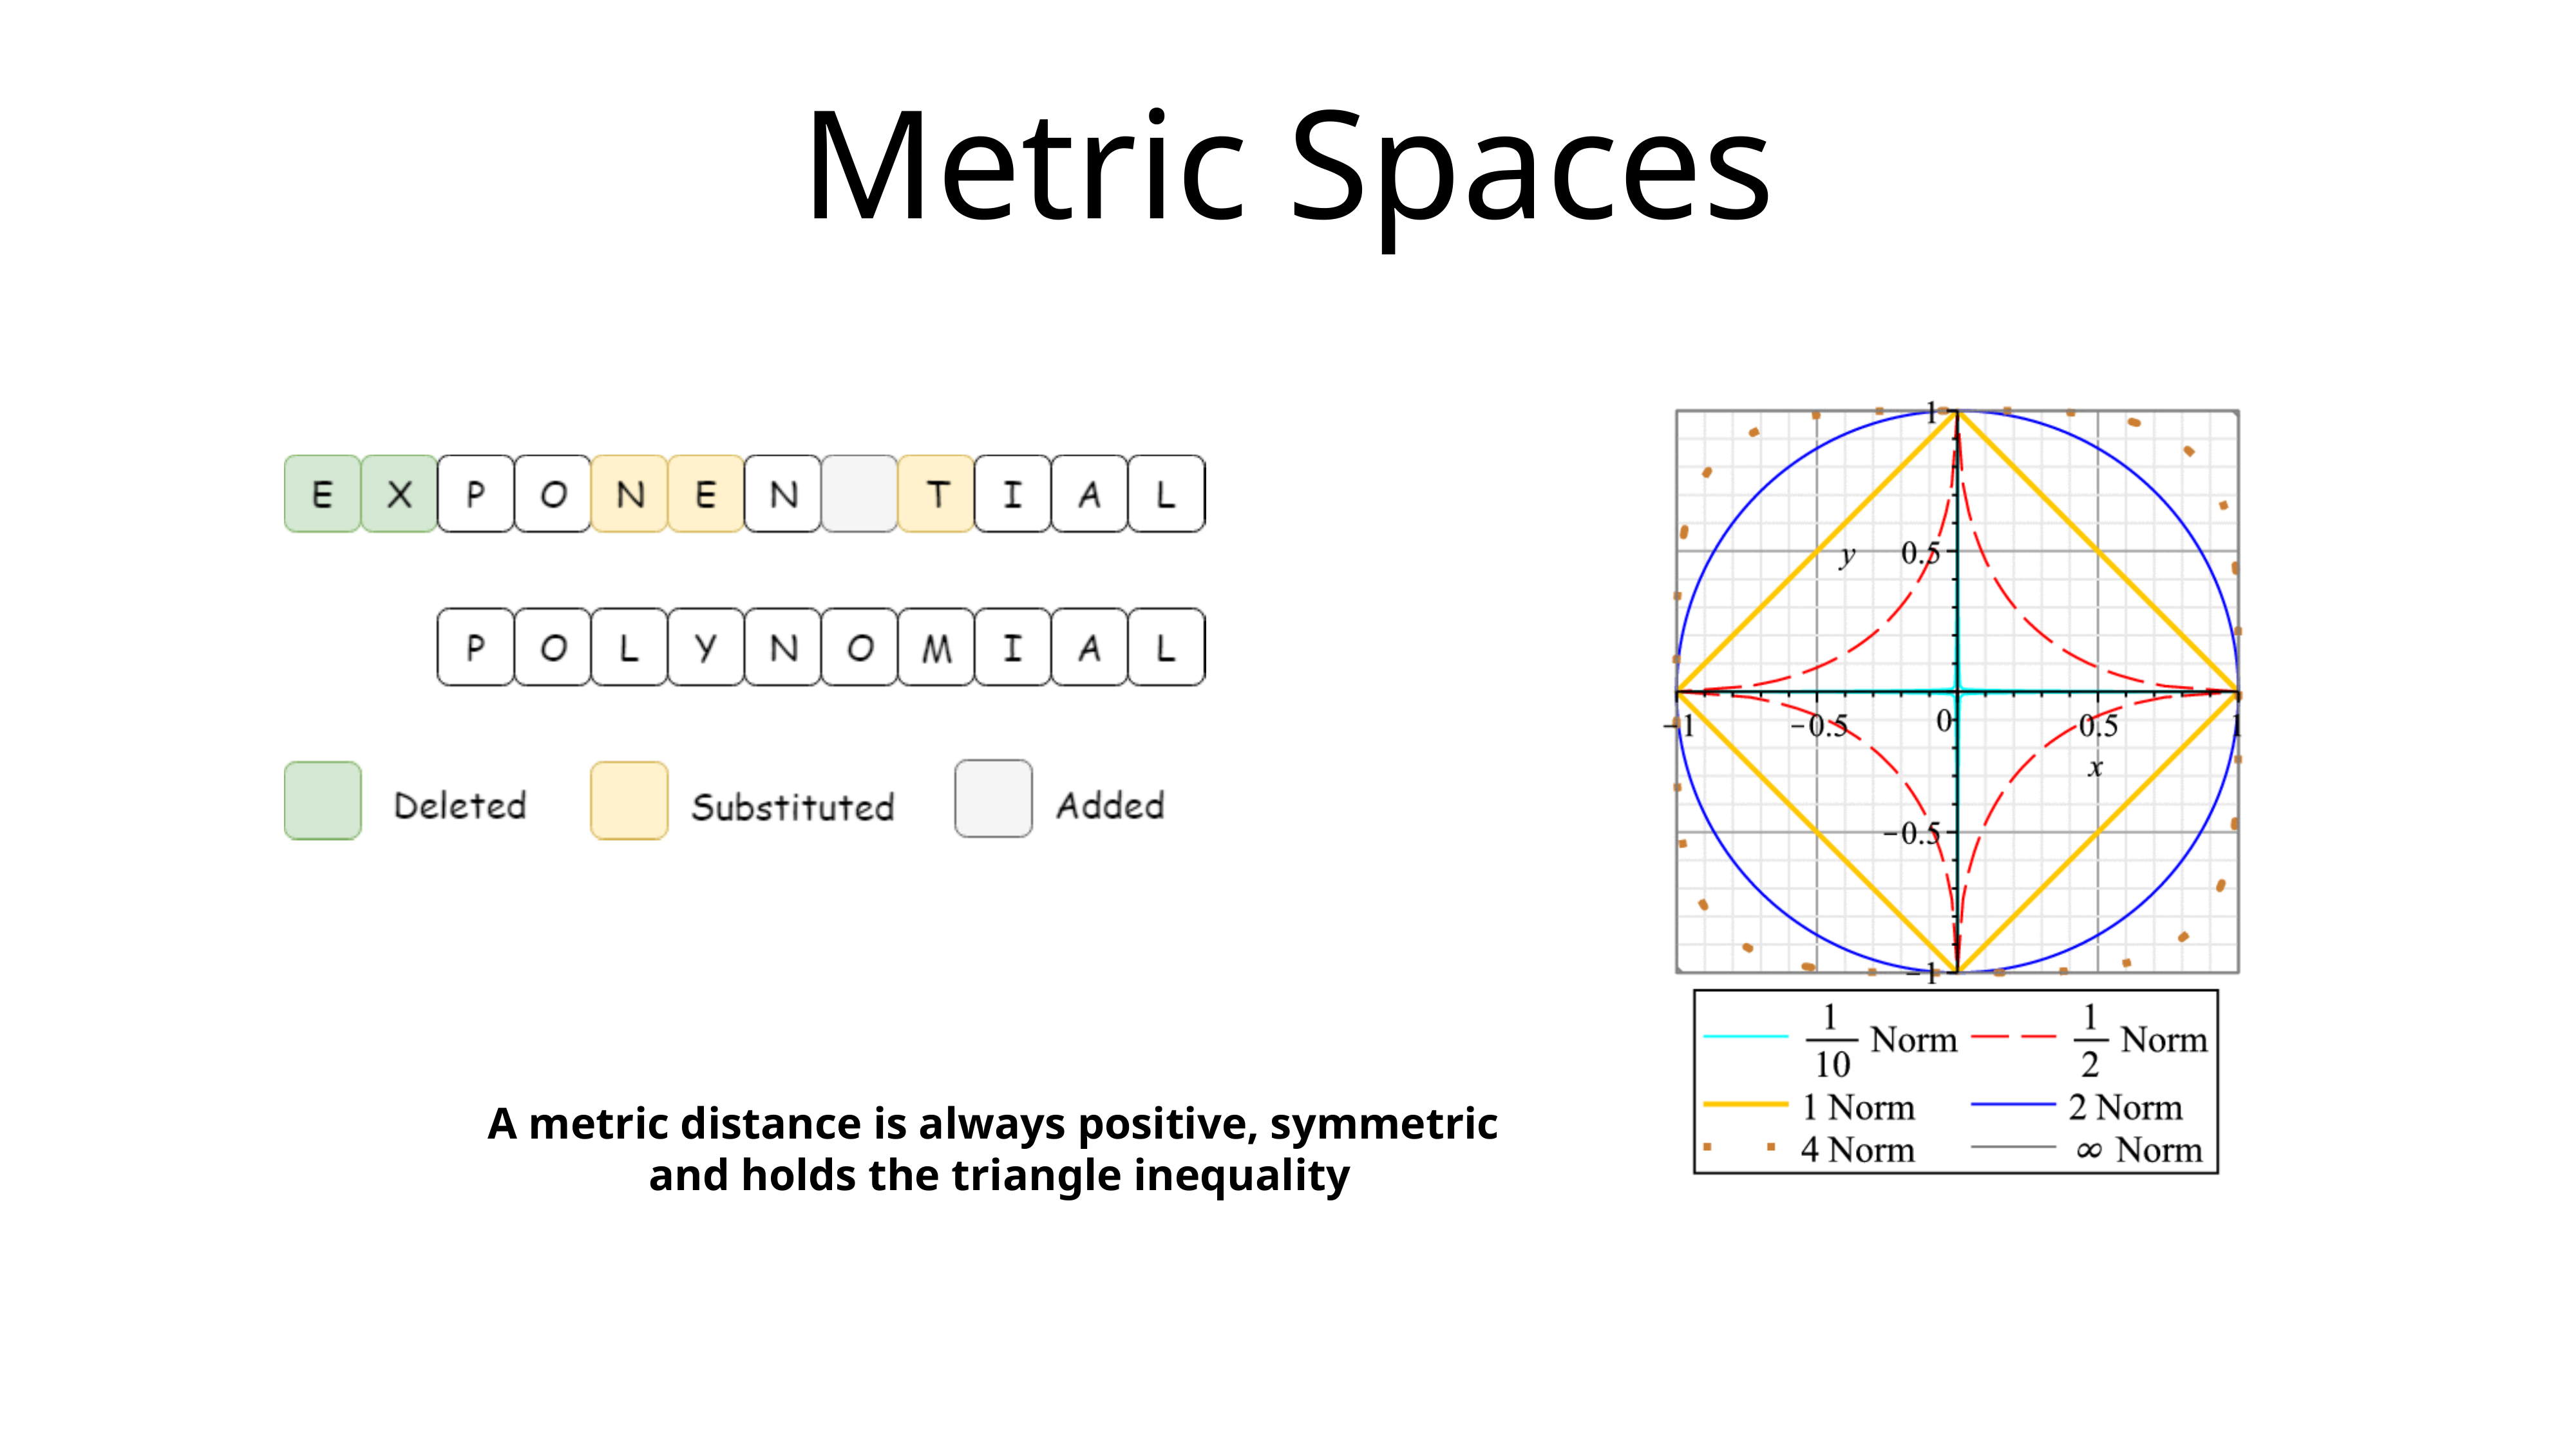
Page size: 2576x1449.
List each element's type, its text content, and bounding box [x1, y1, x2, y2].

text_box A metric distance is always positive, symmetric and holds the triangle inequality [482, 1090, 1517, 1205]
title Metric Spaces [178, 37, 2398, 279]
picture [284, 455, 1206, 840]
picture [1606, 377, 2313, 1206]
